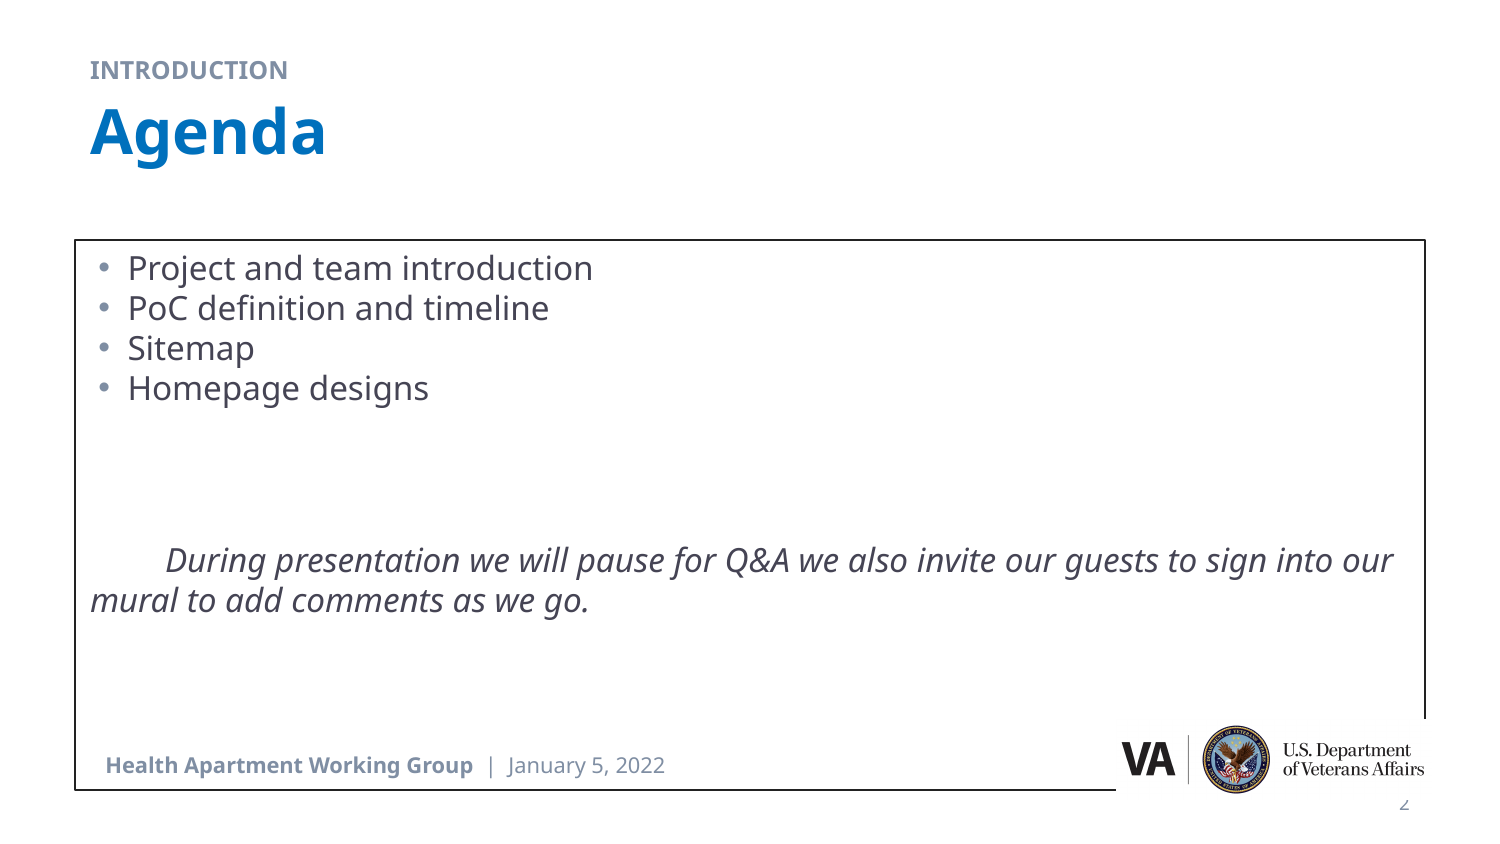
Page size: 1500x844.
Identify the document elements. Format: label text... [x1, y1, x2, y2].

list Project and team introduction PoC definition and timeline Sitemap Homepage designs During presentation we will pause for Q&A we also invite our guests to sign into our mural to add comments as we go. [75, 240, 1425, 790]
text_box Health Apartment Working Group | January 5, 2022 [90, 744, 1065, 790]
slide_number 2 [1312, 807, 1425, 827]
list INTRODUCTION [75, 40, 1425, 85]
title Agenda [75, 85, 1425, 188]
picture [1116, 719, 1432, 800]
